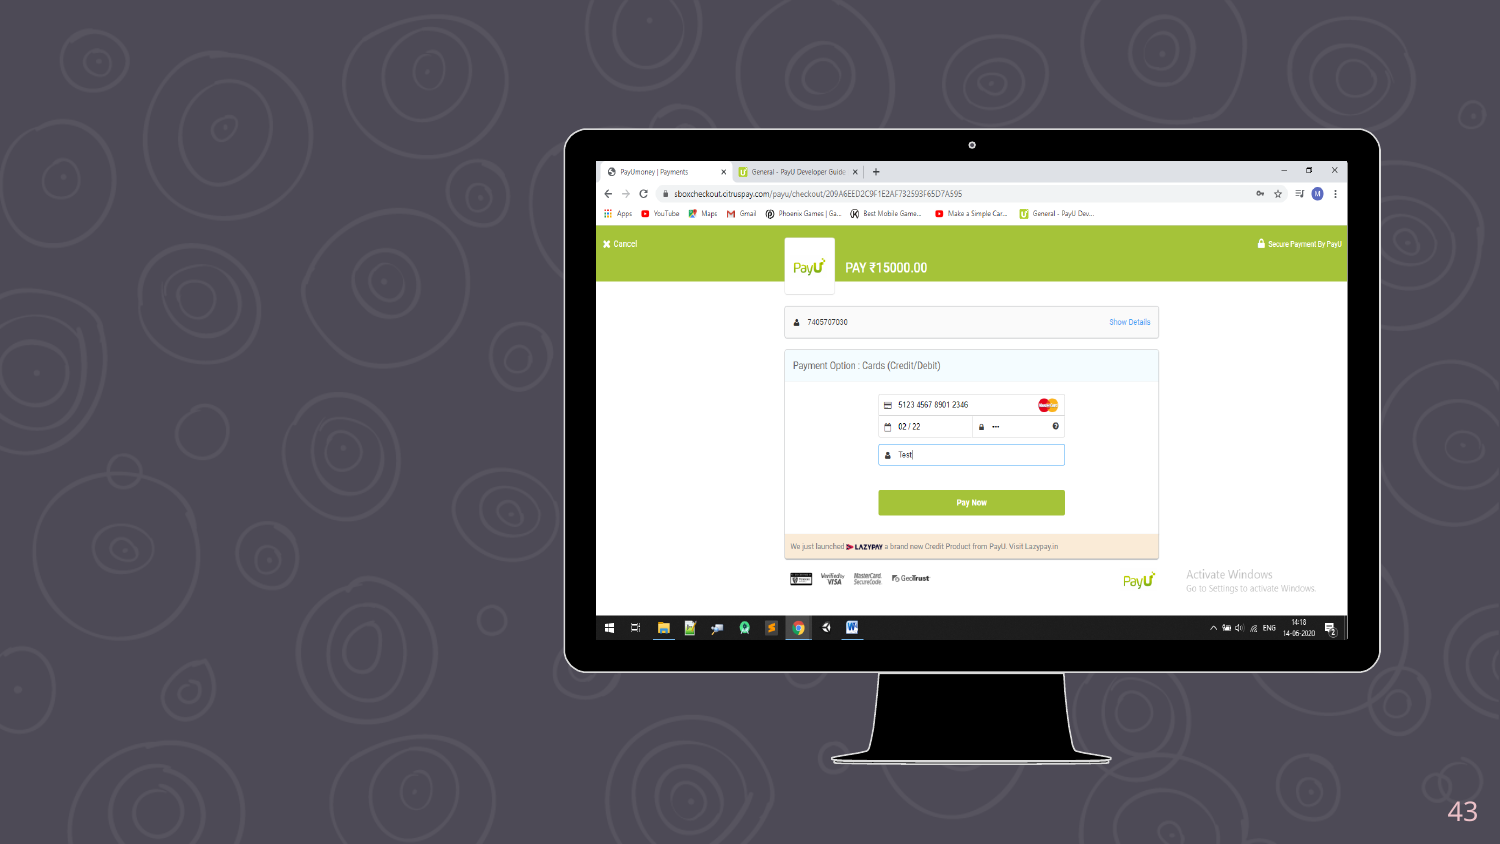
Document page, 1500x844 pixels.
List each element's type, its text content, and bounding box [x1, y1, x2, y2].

slide_number 43 [1403, 779, 1494, 844]
text_box [564, 129, 1381, 765]
picture [596, 161, 1348, 641]
